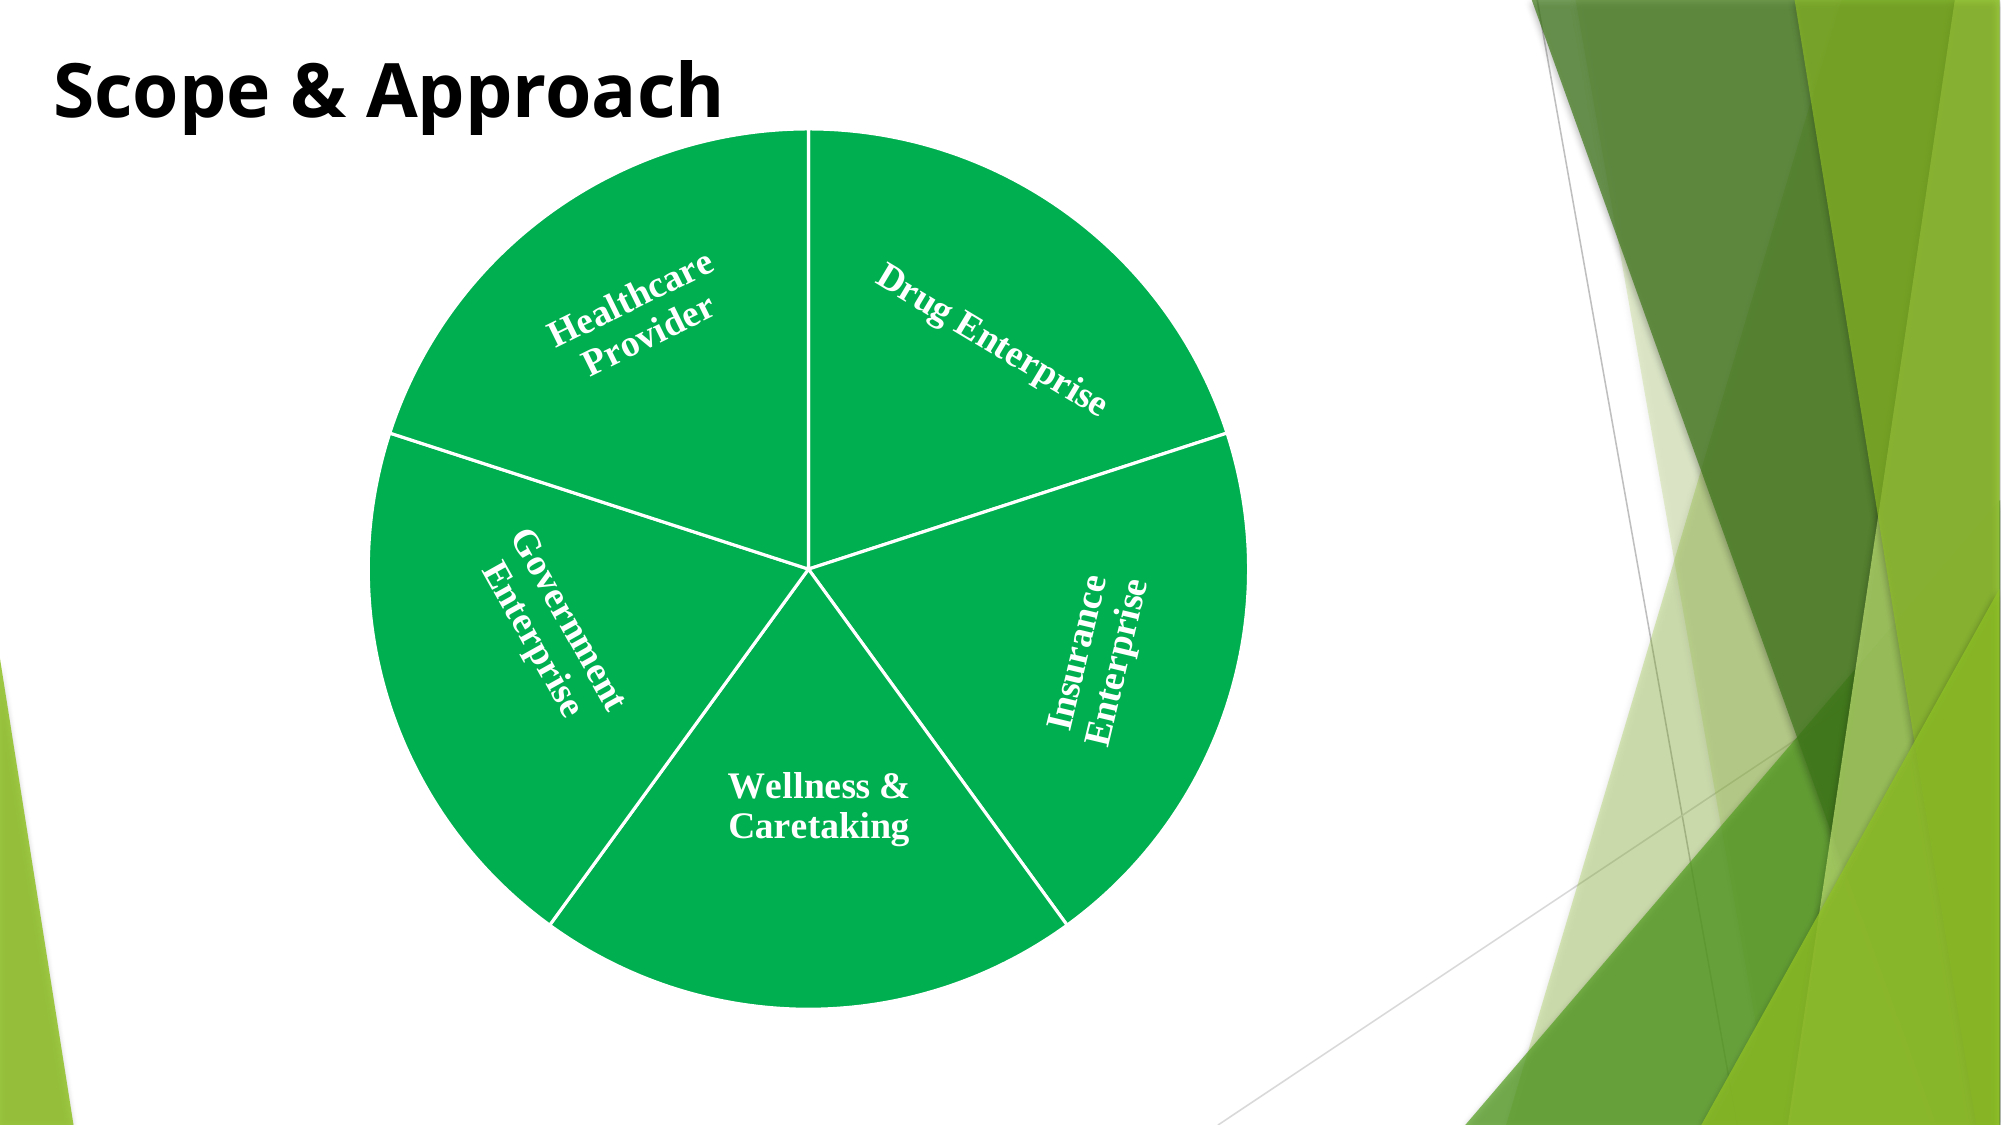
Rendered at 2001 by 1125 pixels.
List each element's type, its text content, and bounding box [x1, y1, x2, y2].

chart [62, 110, 1555, 1029]
title Scope & Approach [38, 34, 787, 150]
